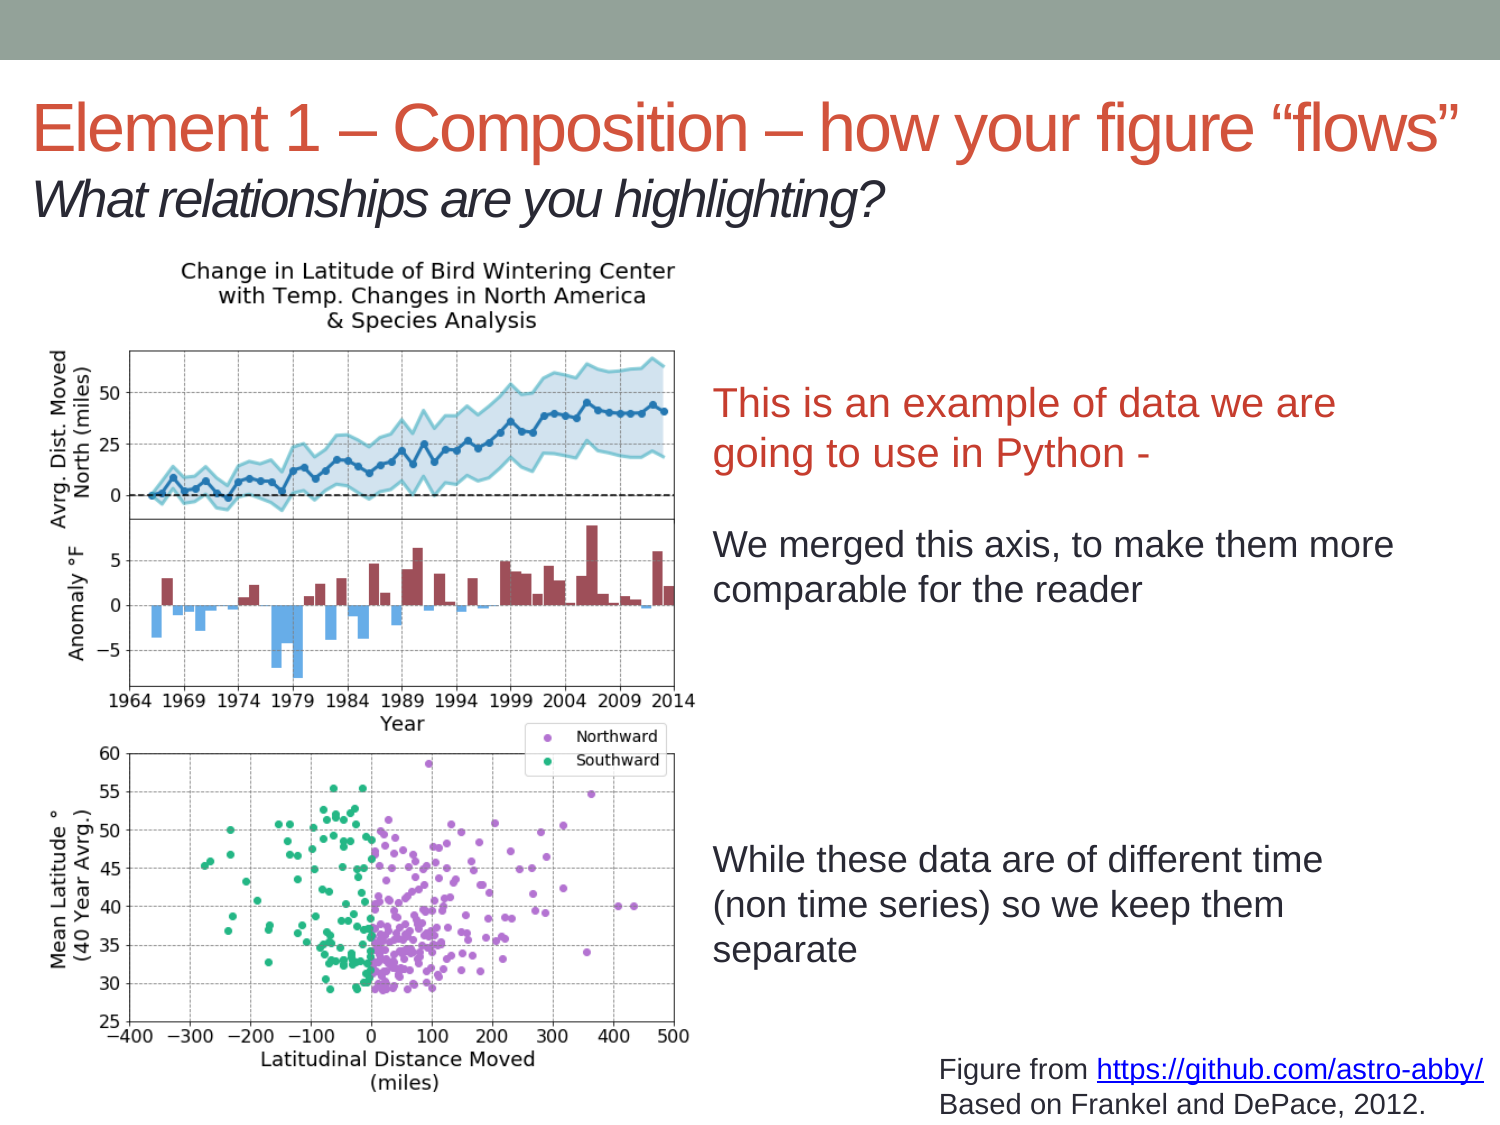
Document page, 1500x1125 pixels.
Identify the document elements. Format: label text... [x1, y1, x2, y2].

picture [15, 254, 723, 1101]
title Element 1 – Composition – how your figure “flows” What relationships are you highlighting? [16, 74, 1500, 237]
text_box Figure from https://github.com/astro-abby/ Based on Frankel and DePace, 2012. [924, 1043, 1499, 1125]
text_box This is an example of data we are going to use in Python - We merged this axis, to make them more comparable for the reader While these data are of different time (non time series) so we keep them separate [732, 368, 1416, 978]
